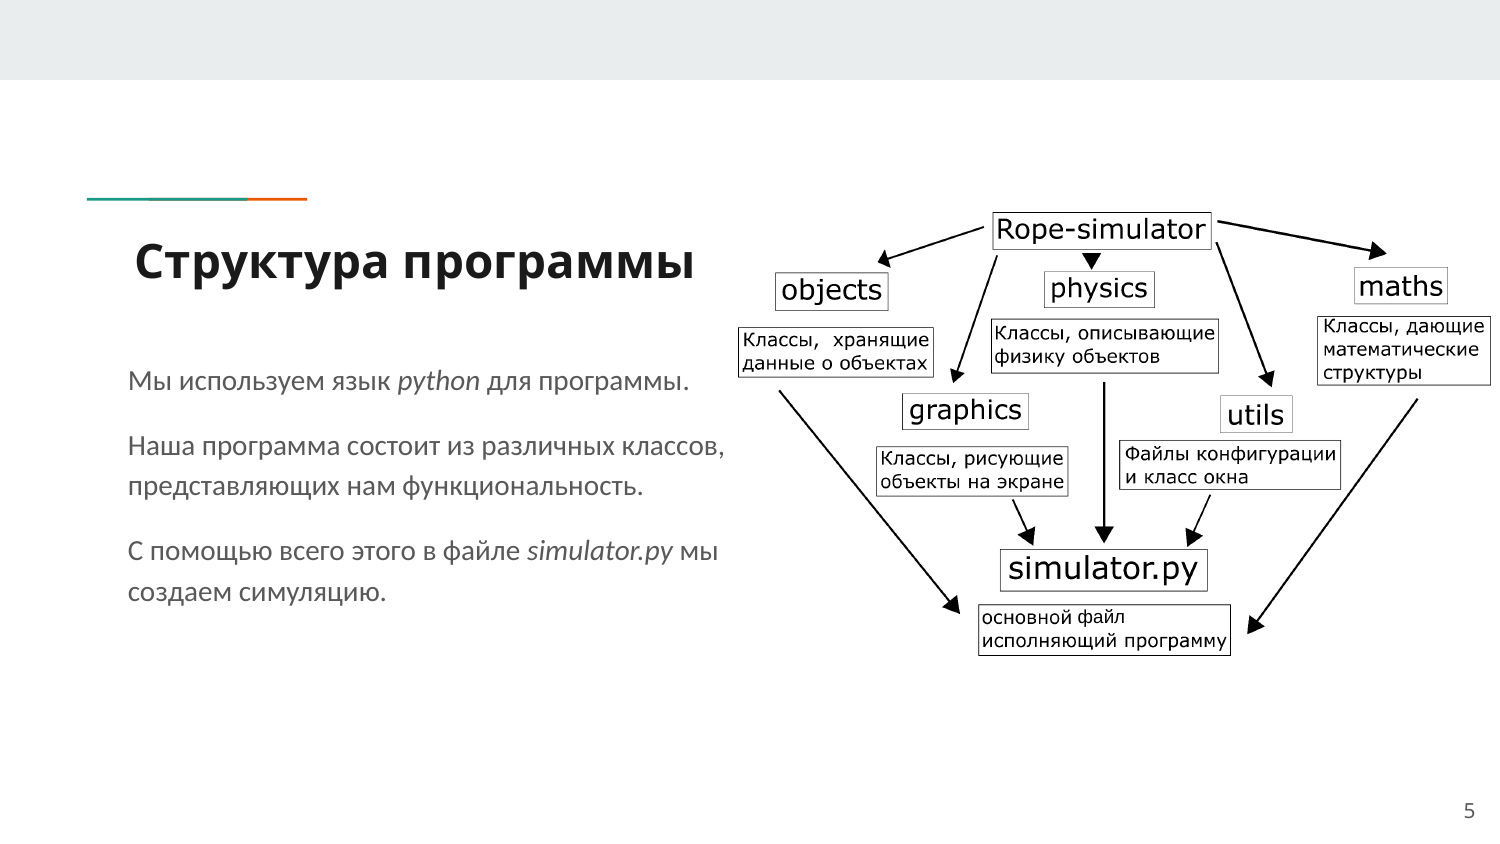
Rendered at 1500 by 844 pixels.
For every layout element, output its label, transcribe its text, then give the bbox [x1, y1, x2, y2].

slide_number ‹#› [1400, 779, 1491, 844]
title Структура программы [119, 216, 733, 305]
picture [738, 211, 1491, 656]
list Мы используем язык python для программы. Наша программа состоит из различных классов, представляющих нам функциональность. С помощью всего этого в файле simulator.py мы создаем симуляцию. [112, 341, 733, 618]
